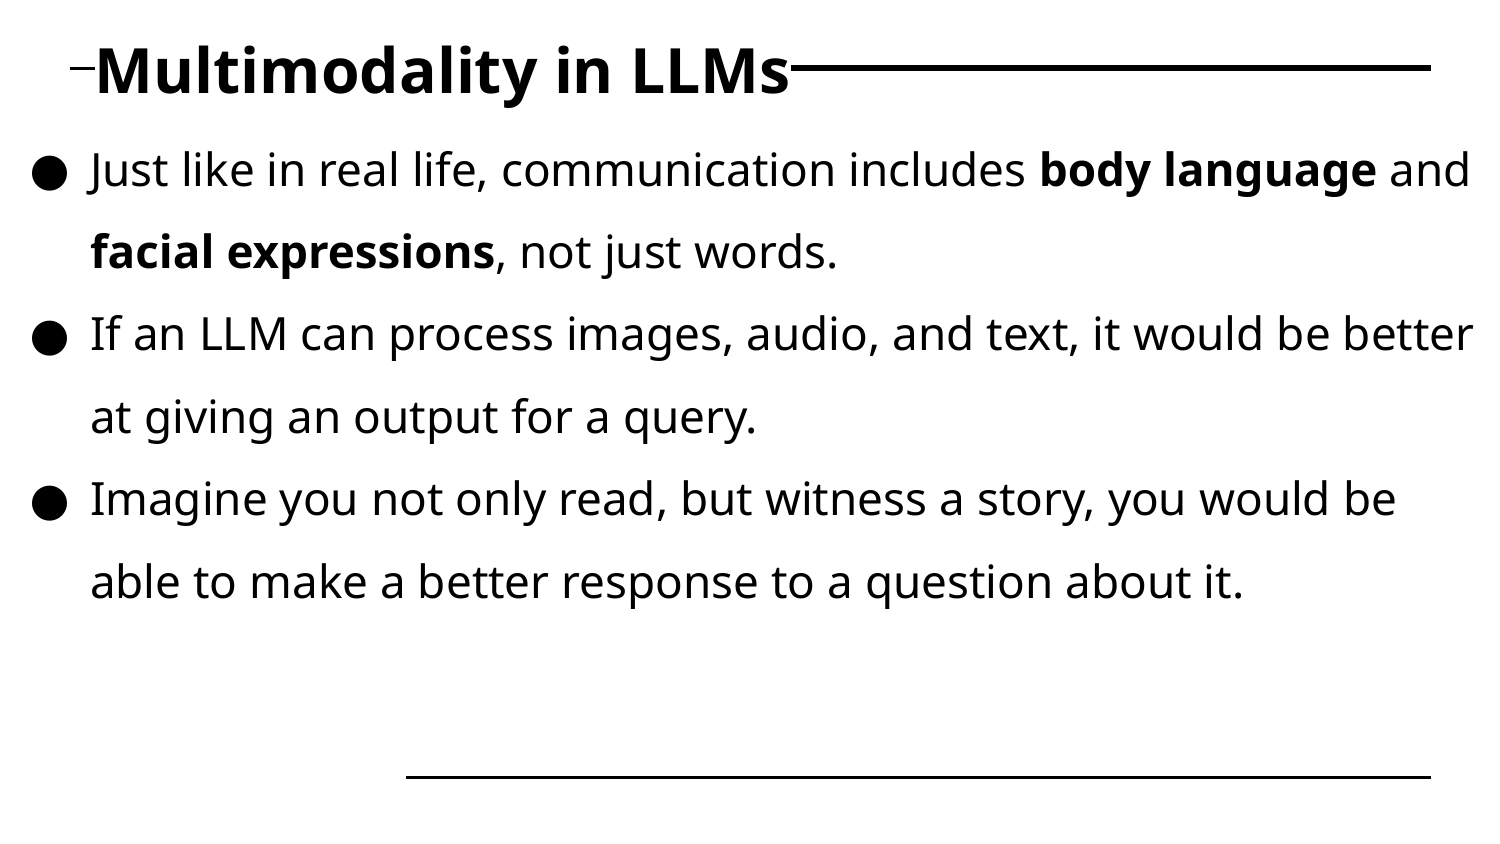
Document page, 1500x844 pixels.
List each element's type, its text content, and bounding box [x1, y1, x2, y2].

list Just like in real life, communication includes body language and facial expressions, not just words. If an LLM can process images, audio, and text, it would be better at giving an output for a query. Imagine you not only read, but witness a story, you would be able to make a better response to a question about it. [0, 97, 1494, 757]
title Multimodality in LLMs [79, 16, 1341, 97]
